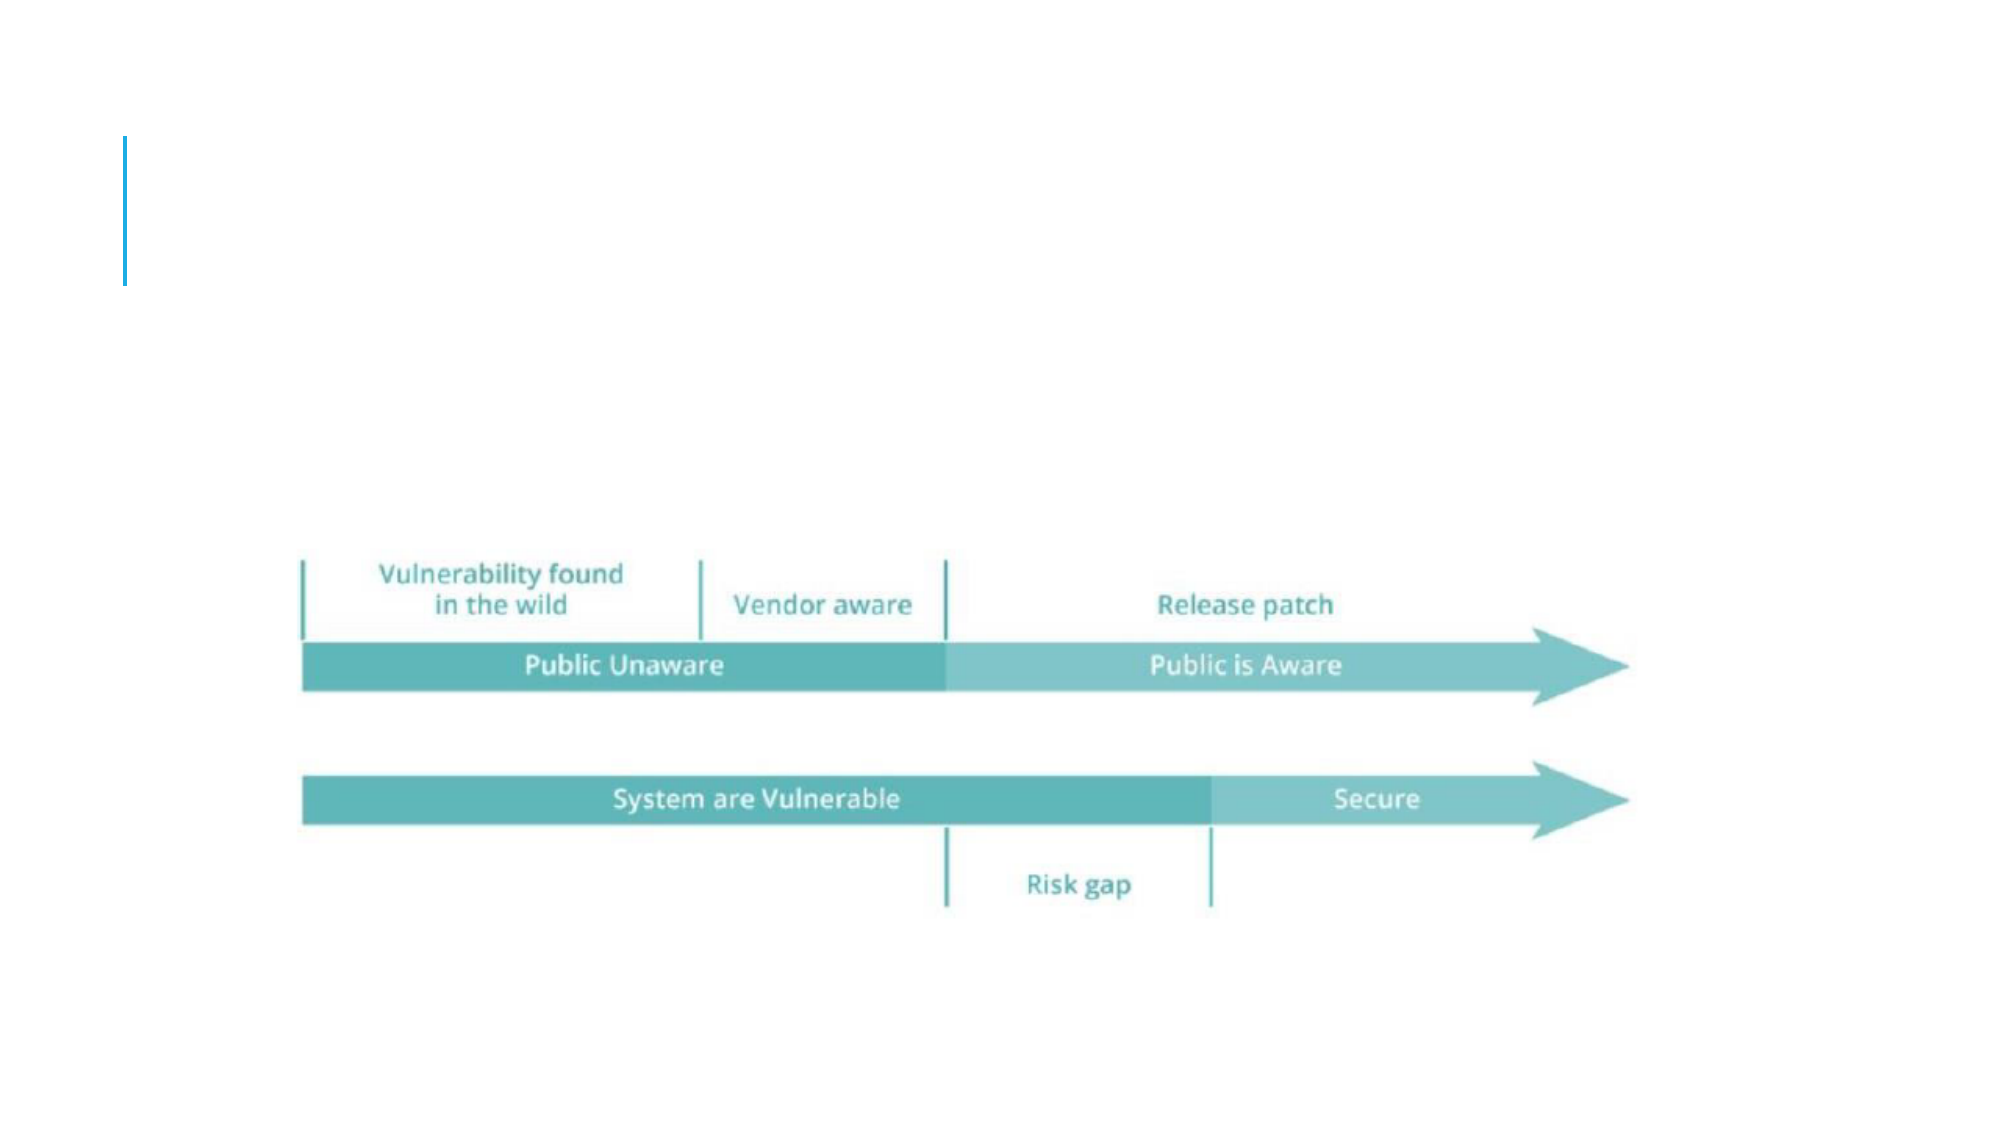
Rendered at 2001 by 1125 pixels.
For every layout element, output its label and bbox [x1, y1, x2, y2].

list [199, 467, 1732, 942]
